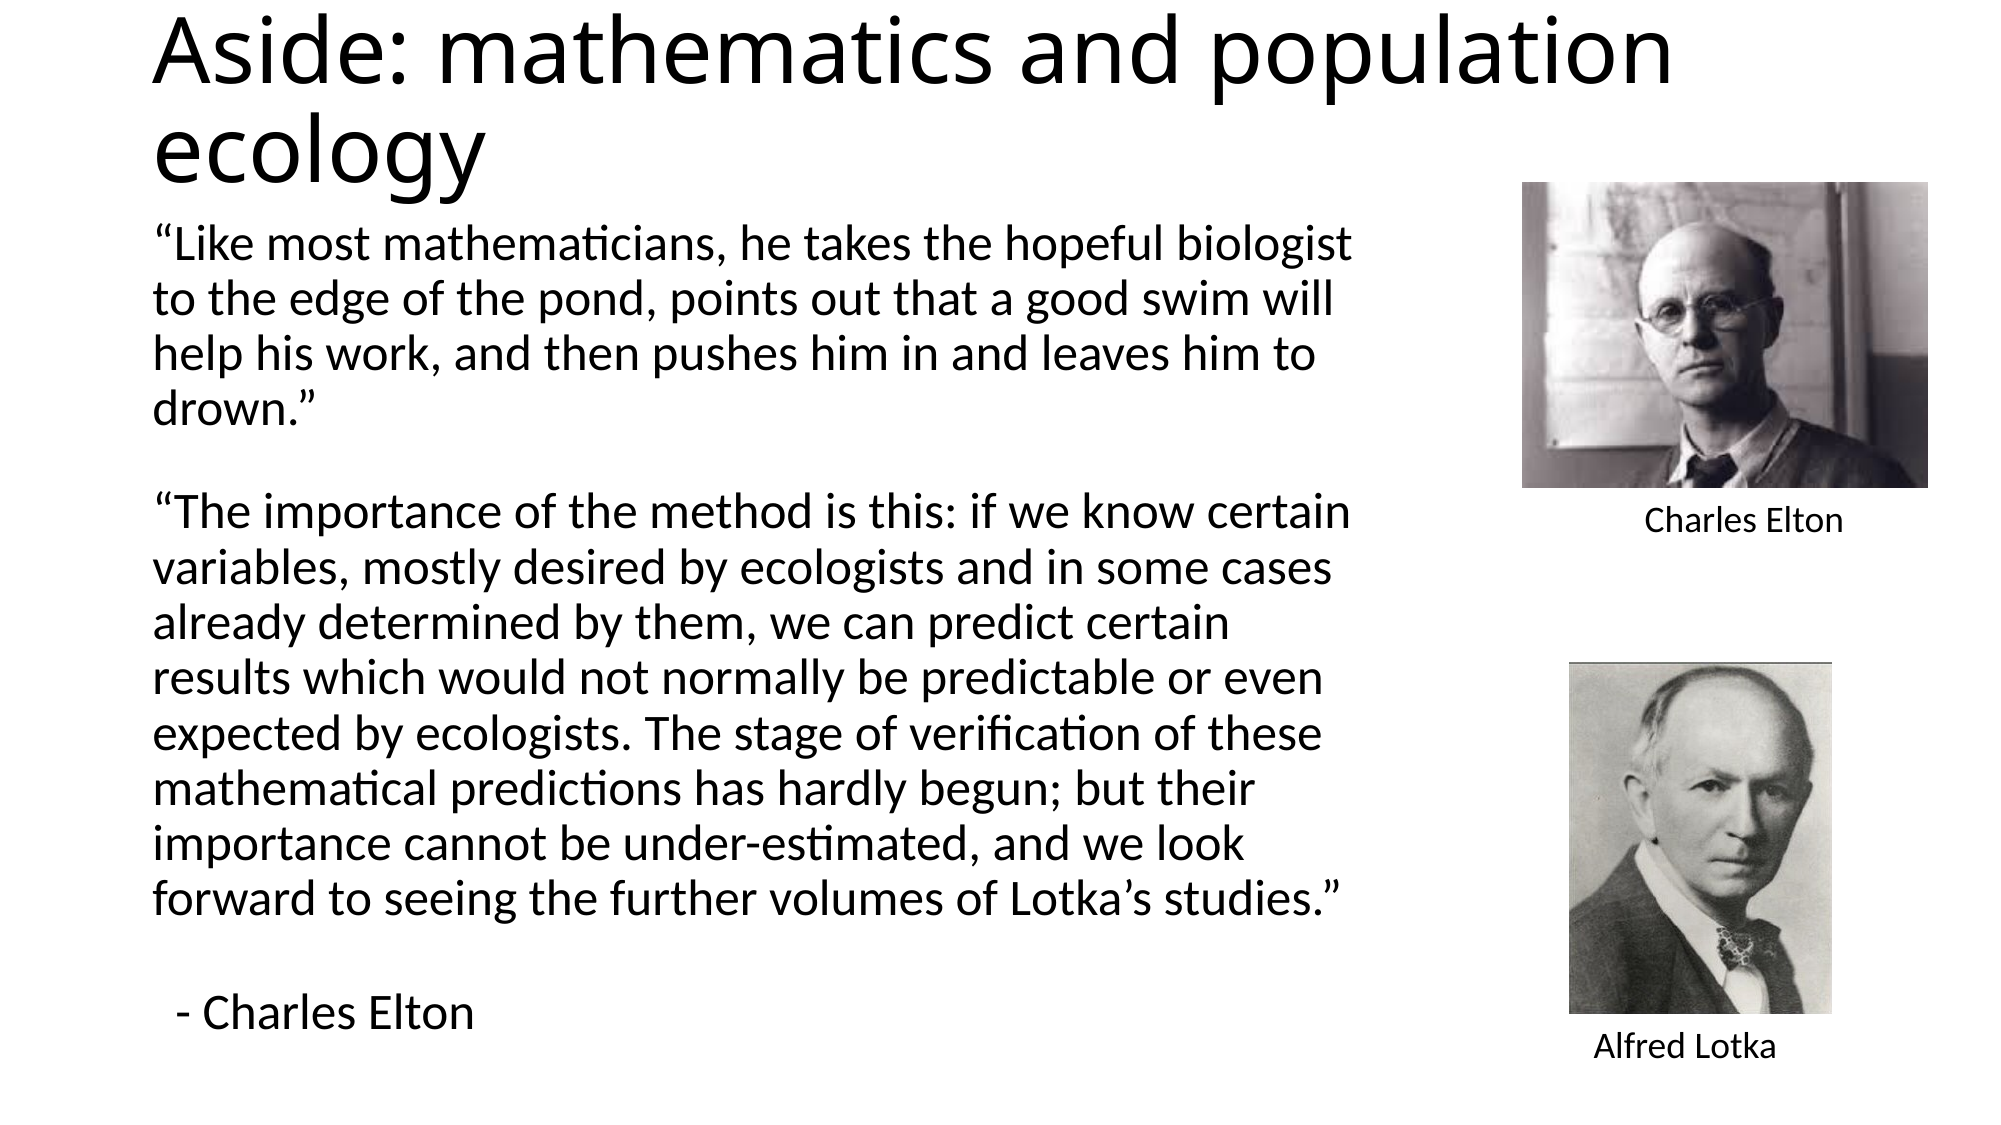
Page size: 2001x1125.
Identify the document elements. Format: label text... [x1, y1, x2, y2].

title Aside: mathematics and population ecology [137, 18, 1863, 188]
list “Like most mathematicians, he takes the hopeful biologist to the edge of the pond, points out that a good swim will help his work, and then pushes him in and leaves him to drown.” “The importance of the method is this: if we know certain variables, mostly desired by ecologists and in some cases already determined by them, we can predict certain results which would not normally be predictable or even expected by ecologists. The stage of verification of these mathematical predictions has hardly begun; but their importance cannot be under-estimated, and we look forward to seeing the further volumes of Lotka’s studies.” - Charles Elton [137, 208, 1374, 1103]
picture [1522, 182, 1928, 488]
picture [1569, 662, 1832, 1014]
text_box Charles Elton [1629, 488, 1883, 547]
text_box Alfred Lotka [1578, 1014, 1832, 1073]
